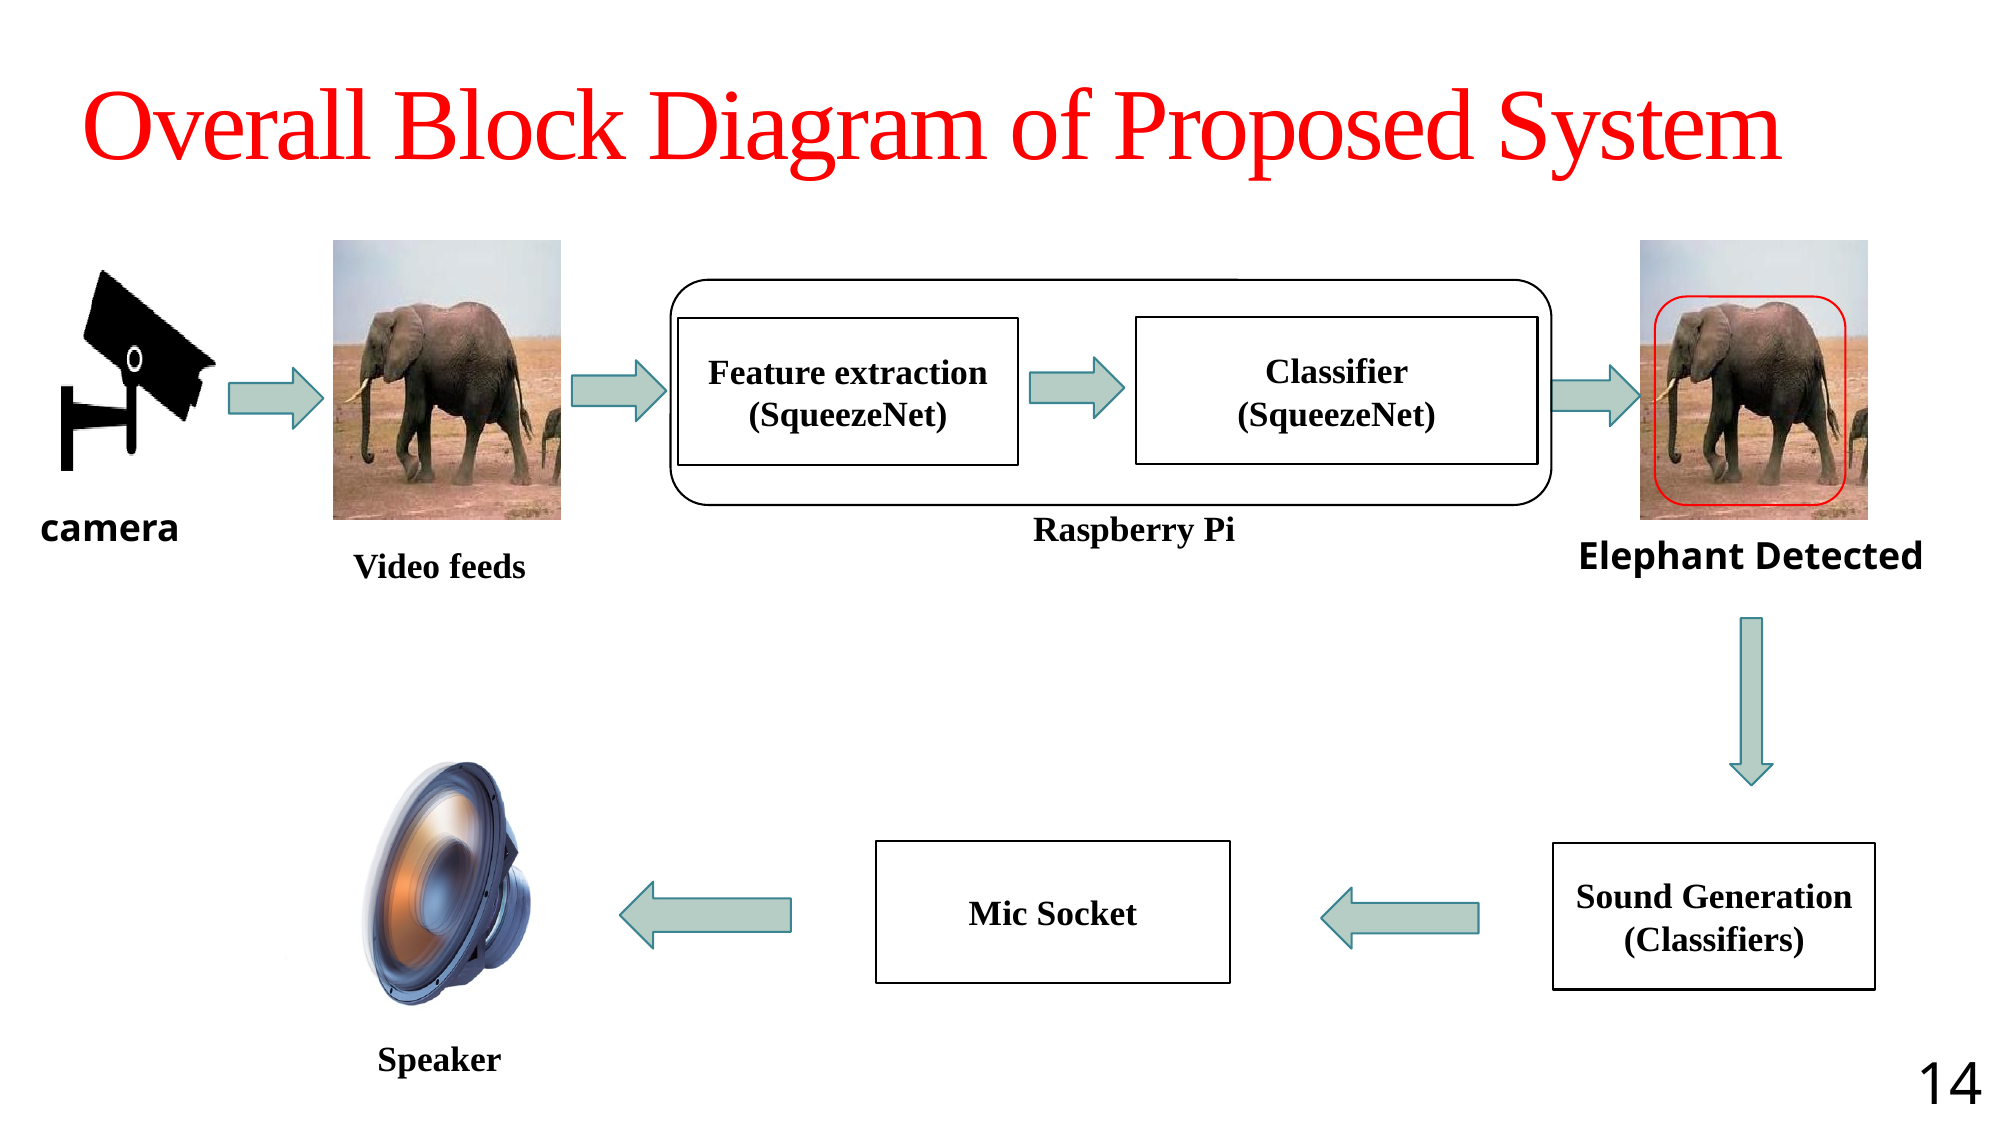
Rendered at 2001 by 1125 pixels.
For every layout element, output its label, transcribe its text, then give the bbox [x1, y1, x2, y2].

text_box camera [3, 497, 61, 557]
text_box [61, 237, 1905, 1101]
text_box 14 [1901, 1039, 1998, 1124]
title Overall Block Diagram of Proposed System [66, 55, 1900, 202]
